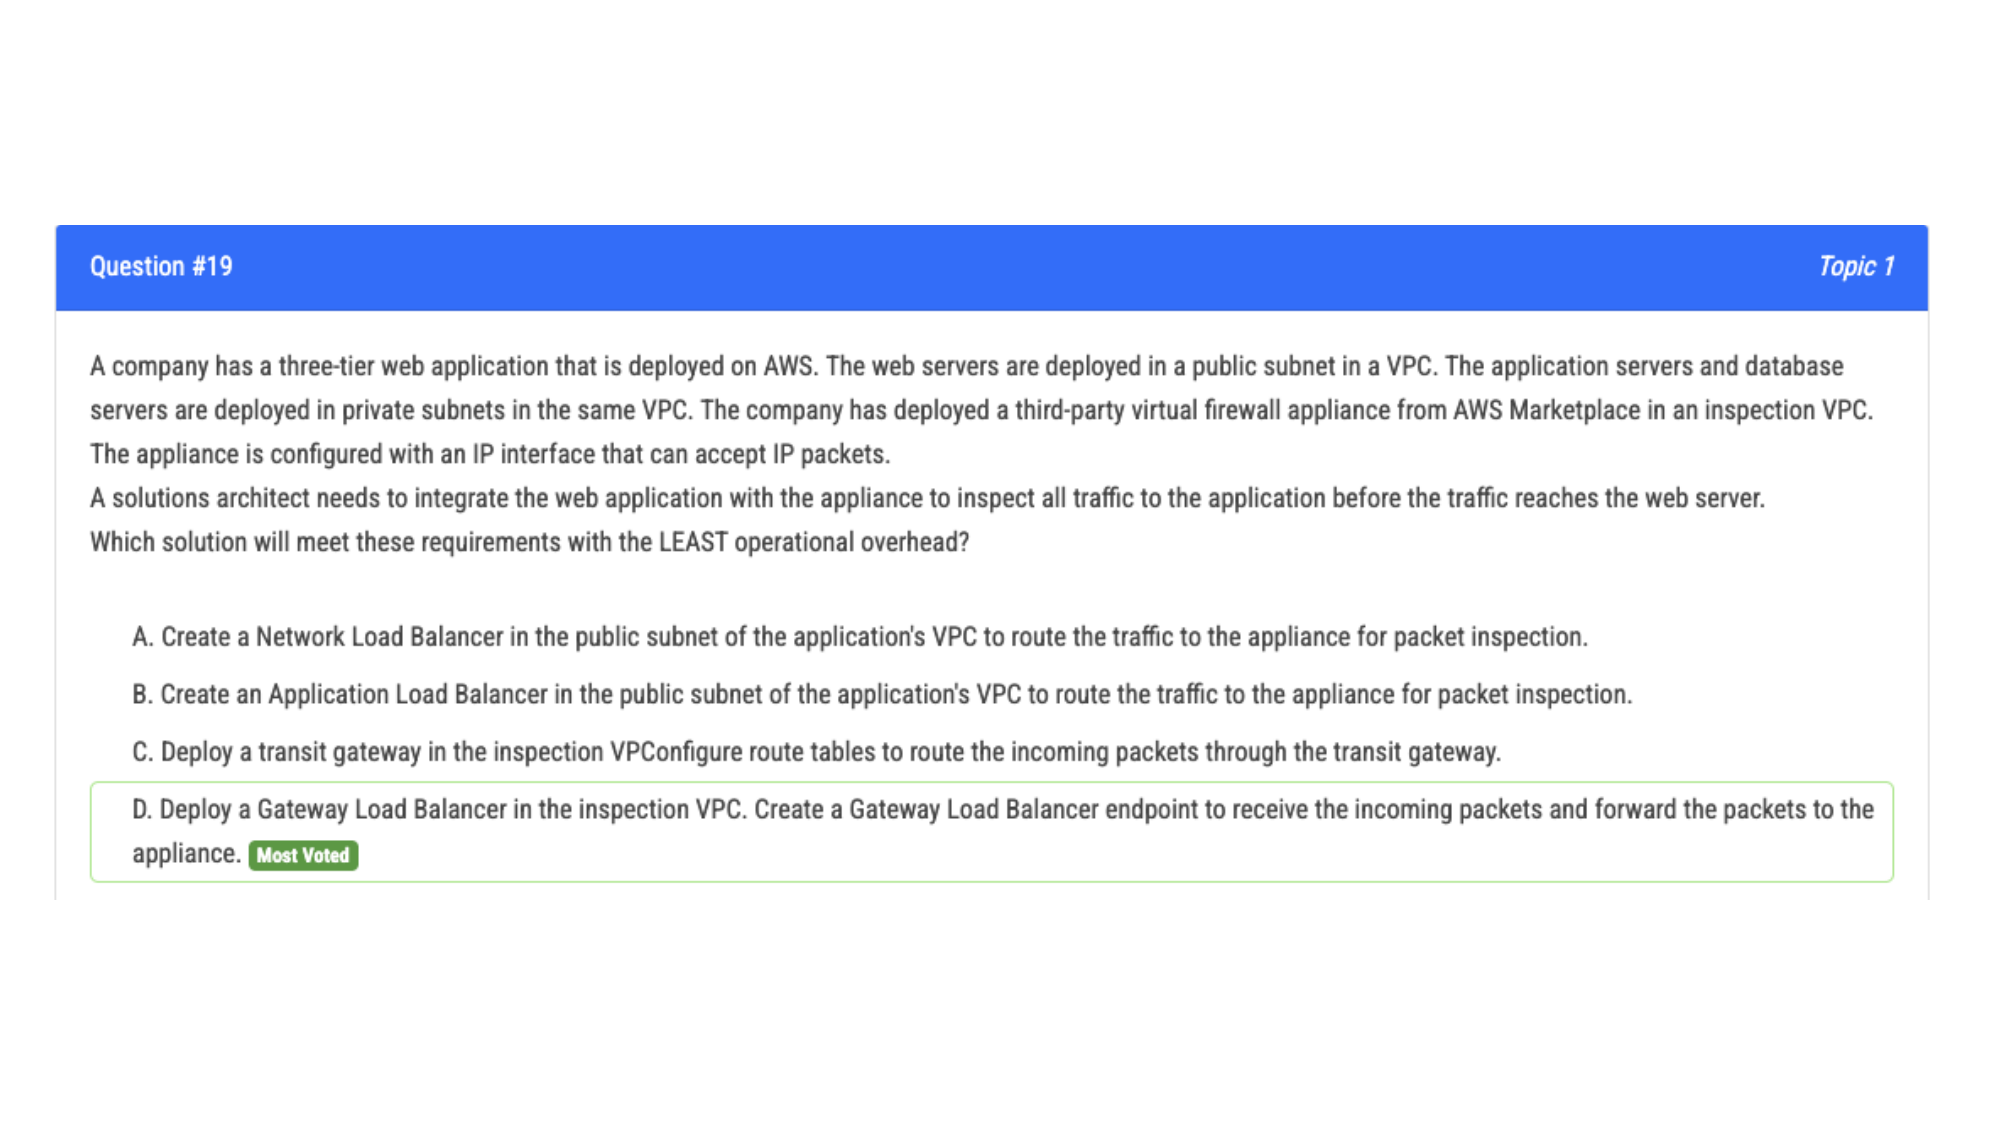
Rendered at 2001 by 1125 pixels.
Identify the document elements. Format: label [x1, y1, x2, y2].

picture [43, 225, 1957, 900]
